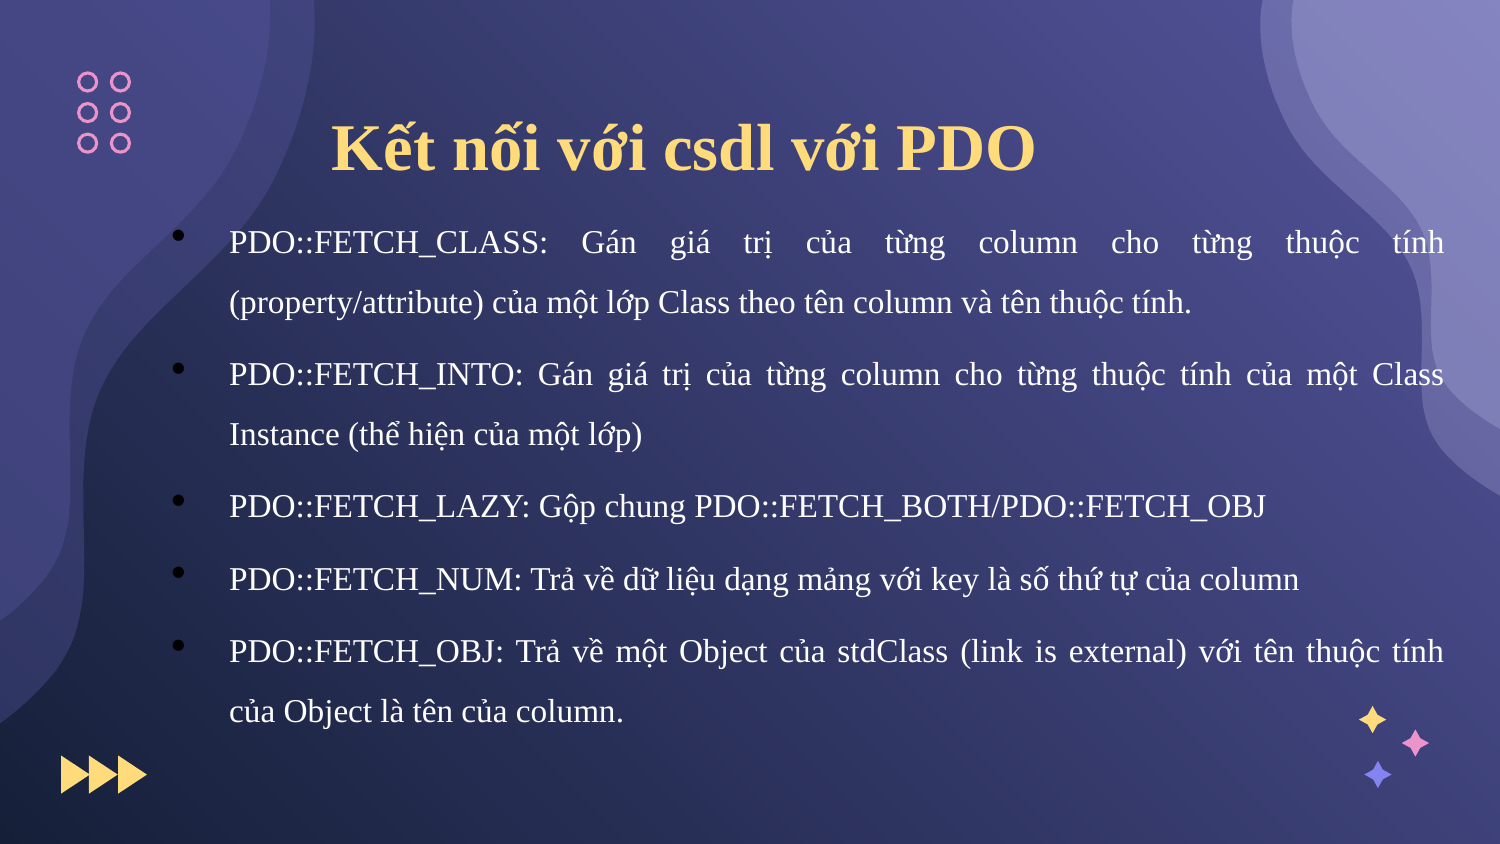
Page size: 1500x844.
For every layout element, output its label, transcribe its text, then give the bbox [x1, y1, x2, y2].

title Kết nối với csdl với PDO [53, 88, 1317, 183]
text_box PDO::FETCH_CLASS: Gán giá trị của từng column cho từng thuộc tính (property/attribute) của một lớp Class theo tên column và tên thuộc tính. PDO::FETCH_INTO: Gán giá trị của từng column cho từng thuộc tính của một Class Instance (thể hiện của một lớp) PDO::FETCH_LAZY: Gộp chung PDO::FETCH_BOTH/PDO::FETCH_OBJ PDO::FETCH_NUM: Trả về dữ liệu dạng mảng với key là số thứ tự của column PDO::FETCH_OBJ: Trả về một Object của stdClass (link is external) với tên thuộc tính của Object là tên của column. [158, 192, 1462, 737]
